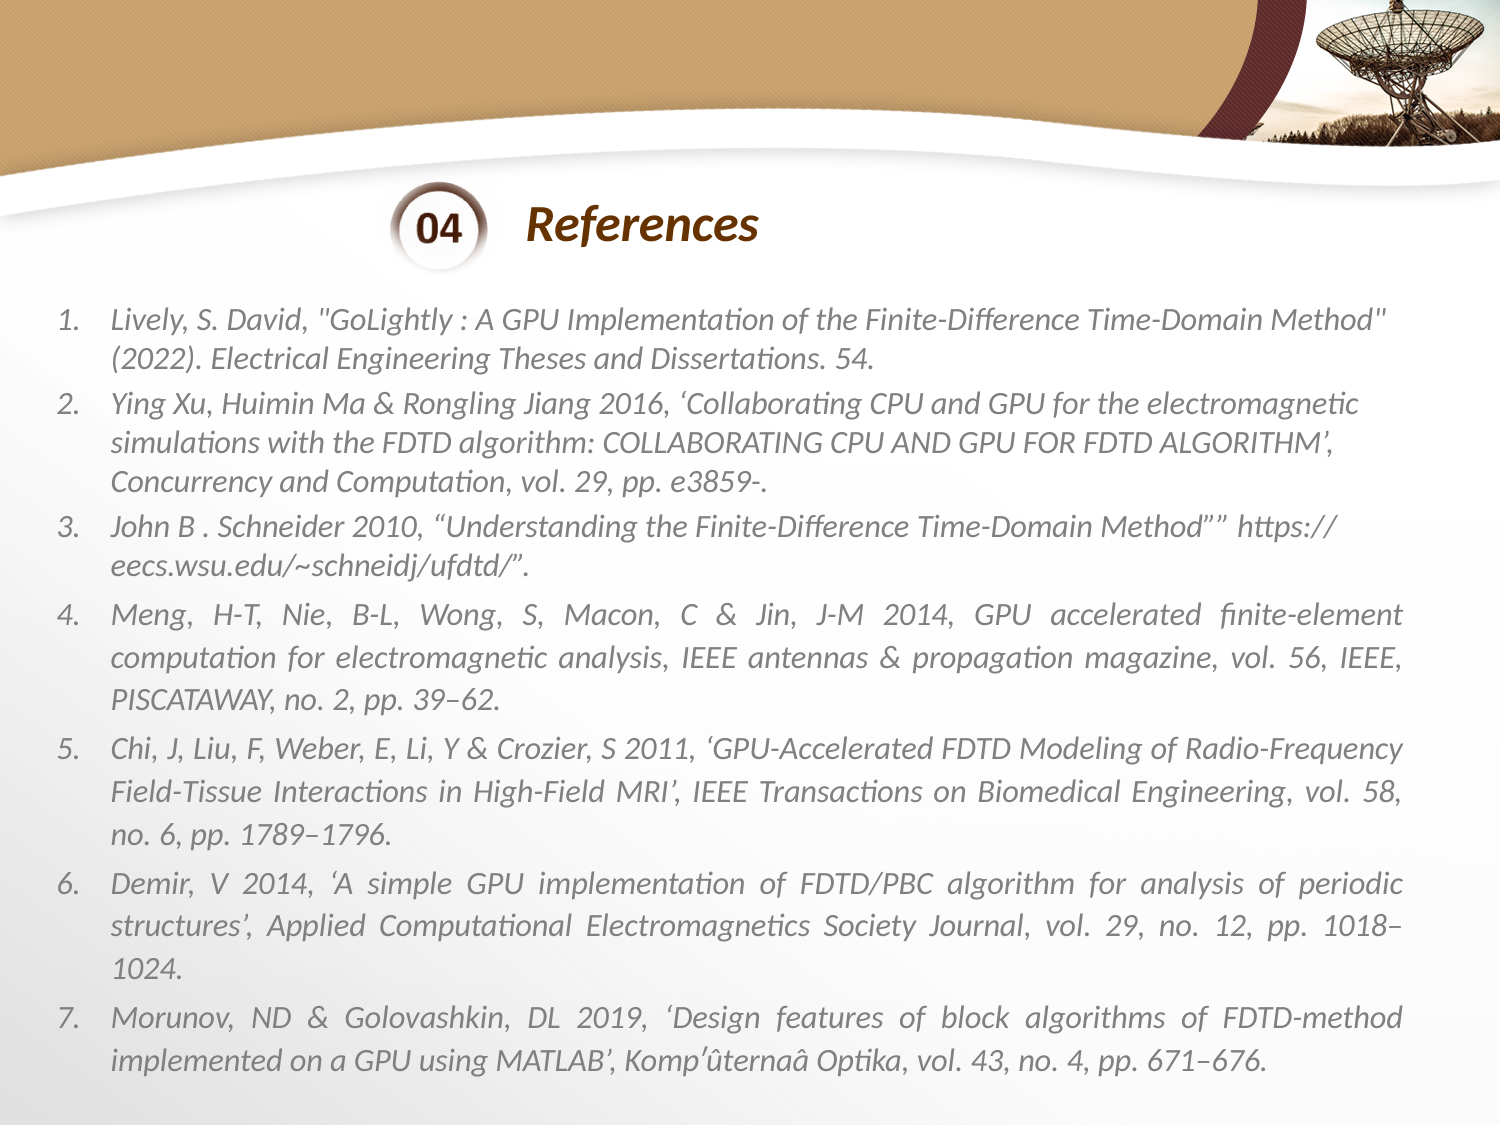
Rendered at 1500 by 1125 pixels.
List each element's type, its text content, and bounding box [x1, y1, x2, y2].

title References [510, 154, 795, 286]
list Lively, S. David, "GoLightly : A GPU Implementation of the Finite-Difference Time-Domain Method" (2022). Electrical Engineering Theses and Dissertations. 54. Ying Xu, Huimin Ma & Rongling Jiang 2016, ‘Collaborating CPU and GPU for the electromagnetic simulations with the FDTD algorithm: COLLABORATING CPU AND GPU FOR FDTD ALGORITHM’, Concurrency and Computation, vol. 29, pp. e3859-. John B . Schneider 2010, “Understanding the Finite-Difference Time-Domain Method”” https://eecs.wsu.edu/~schneidj/ufdtd/”. Meng, H-T, Nie, B-L, Wong, S, Macon, C & Jin, J-M 2014, GPU accelerated finite-element computation for electromagnetic analysis, IEEE antennas & propagation magazine, vol. 56, IEEE, PISCATAWAY, no. 2, pp. 39–62. Chi, J, Liu, F, Weber, E, Li, Y & Crozier, S 2011, ‘GPU-Accelerated FDTD Modeling of Radio-Frequency Field-Tissue Interactions in High-Field MRI’, IEEE Transactions on Biomedical Engineering, vol. 58, no. 6, pp. 1789–1796. Demir, V 2014, ‘A simple GPU implementation of FDTD/PBC algorithm for analysis of periodic structures’, Applied Computational Electromagnetics Society Journal, vol. 29, no. 12, pp. 1018–1024. Morunov, ND & Golovashkin, DL 2019, ‘Design features of block algorithms of FDTD-method implemented on a GPU using MATLAB’, Kompʹûternaâ Optika, vol. 43, no. 4, pp. 671–676. [41, 290, 1420, 1092]
picture [0, 0, 1500, 1125]
